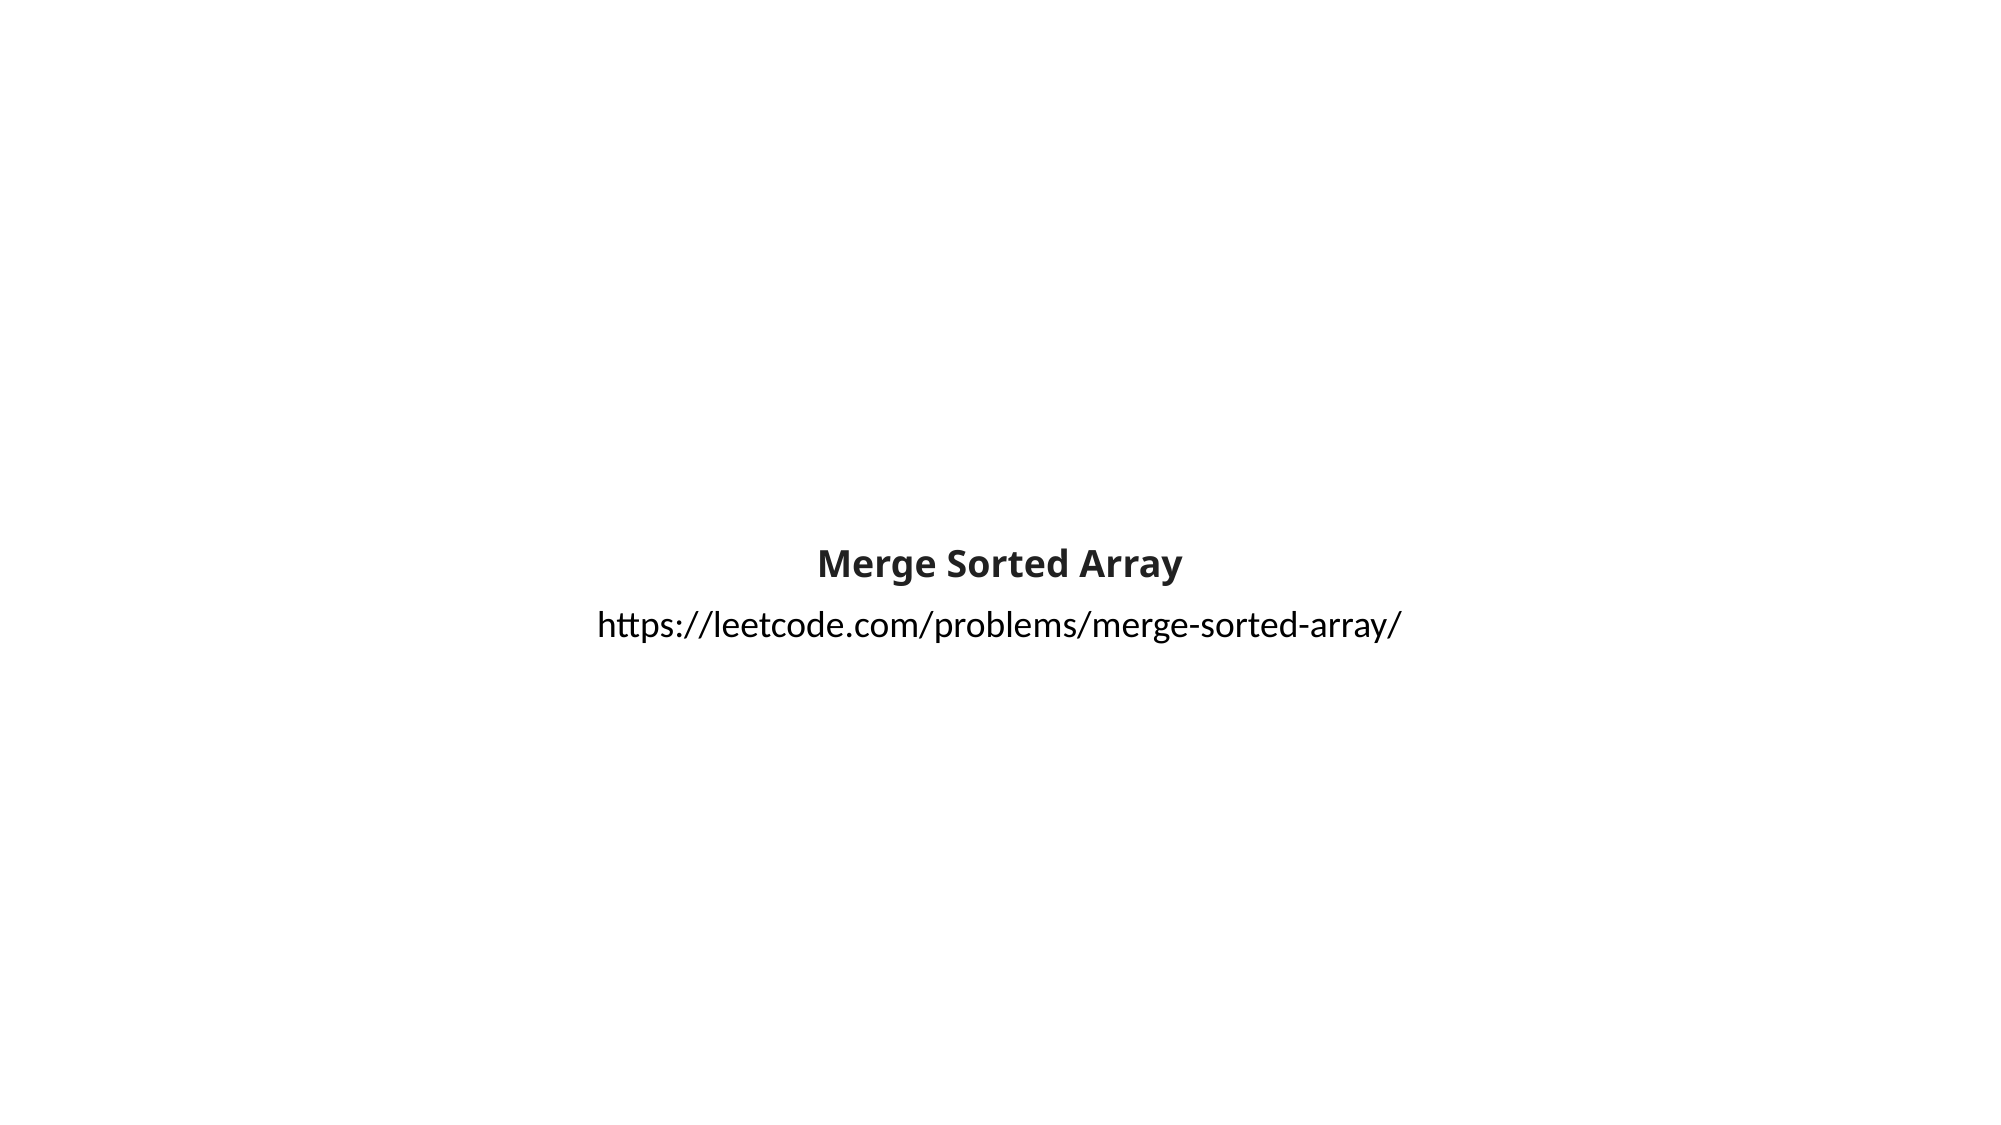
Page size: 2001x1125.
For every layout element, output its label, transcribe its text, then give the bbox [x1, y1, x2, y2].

text_box Merge Sorted Array [802, 532, 1198, 592]
text_box https://leetcode.com/problems/merge-sorted-array/ [582, 592, 1418, 653]
